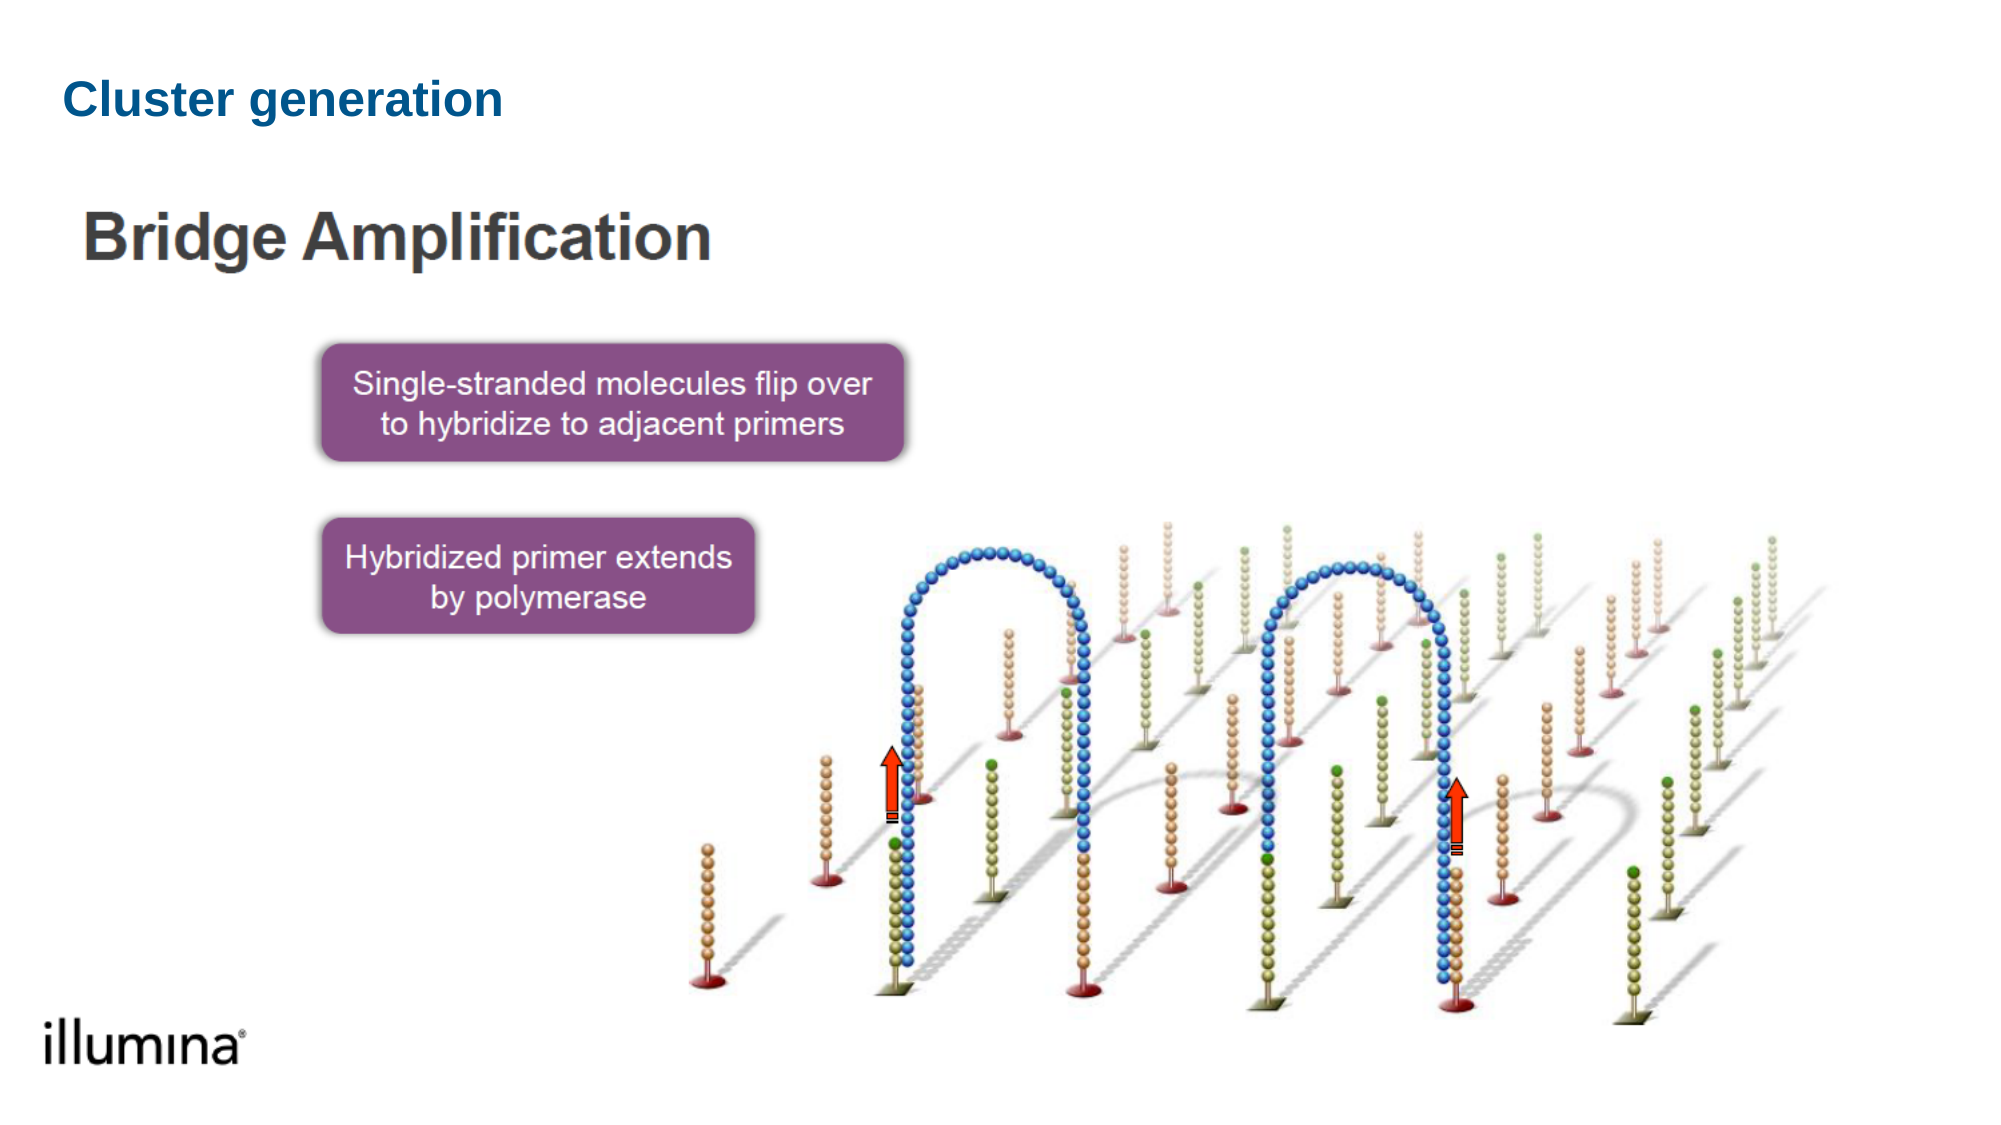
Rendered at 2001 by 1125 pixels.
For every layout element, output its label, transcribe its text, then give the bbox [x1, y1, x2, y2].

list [63, 188, 1925, 1093]
title Cluster generation [61, 66, 1938, 225]
picture [18, 1007, 269, 1093]
